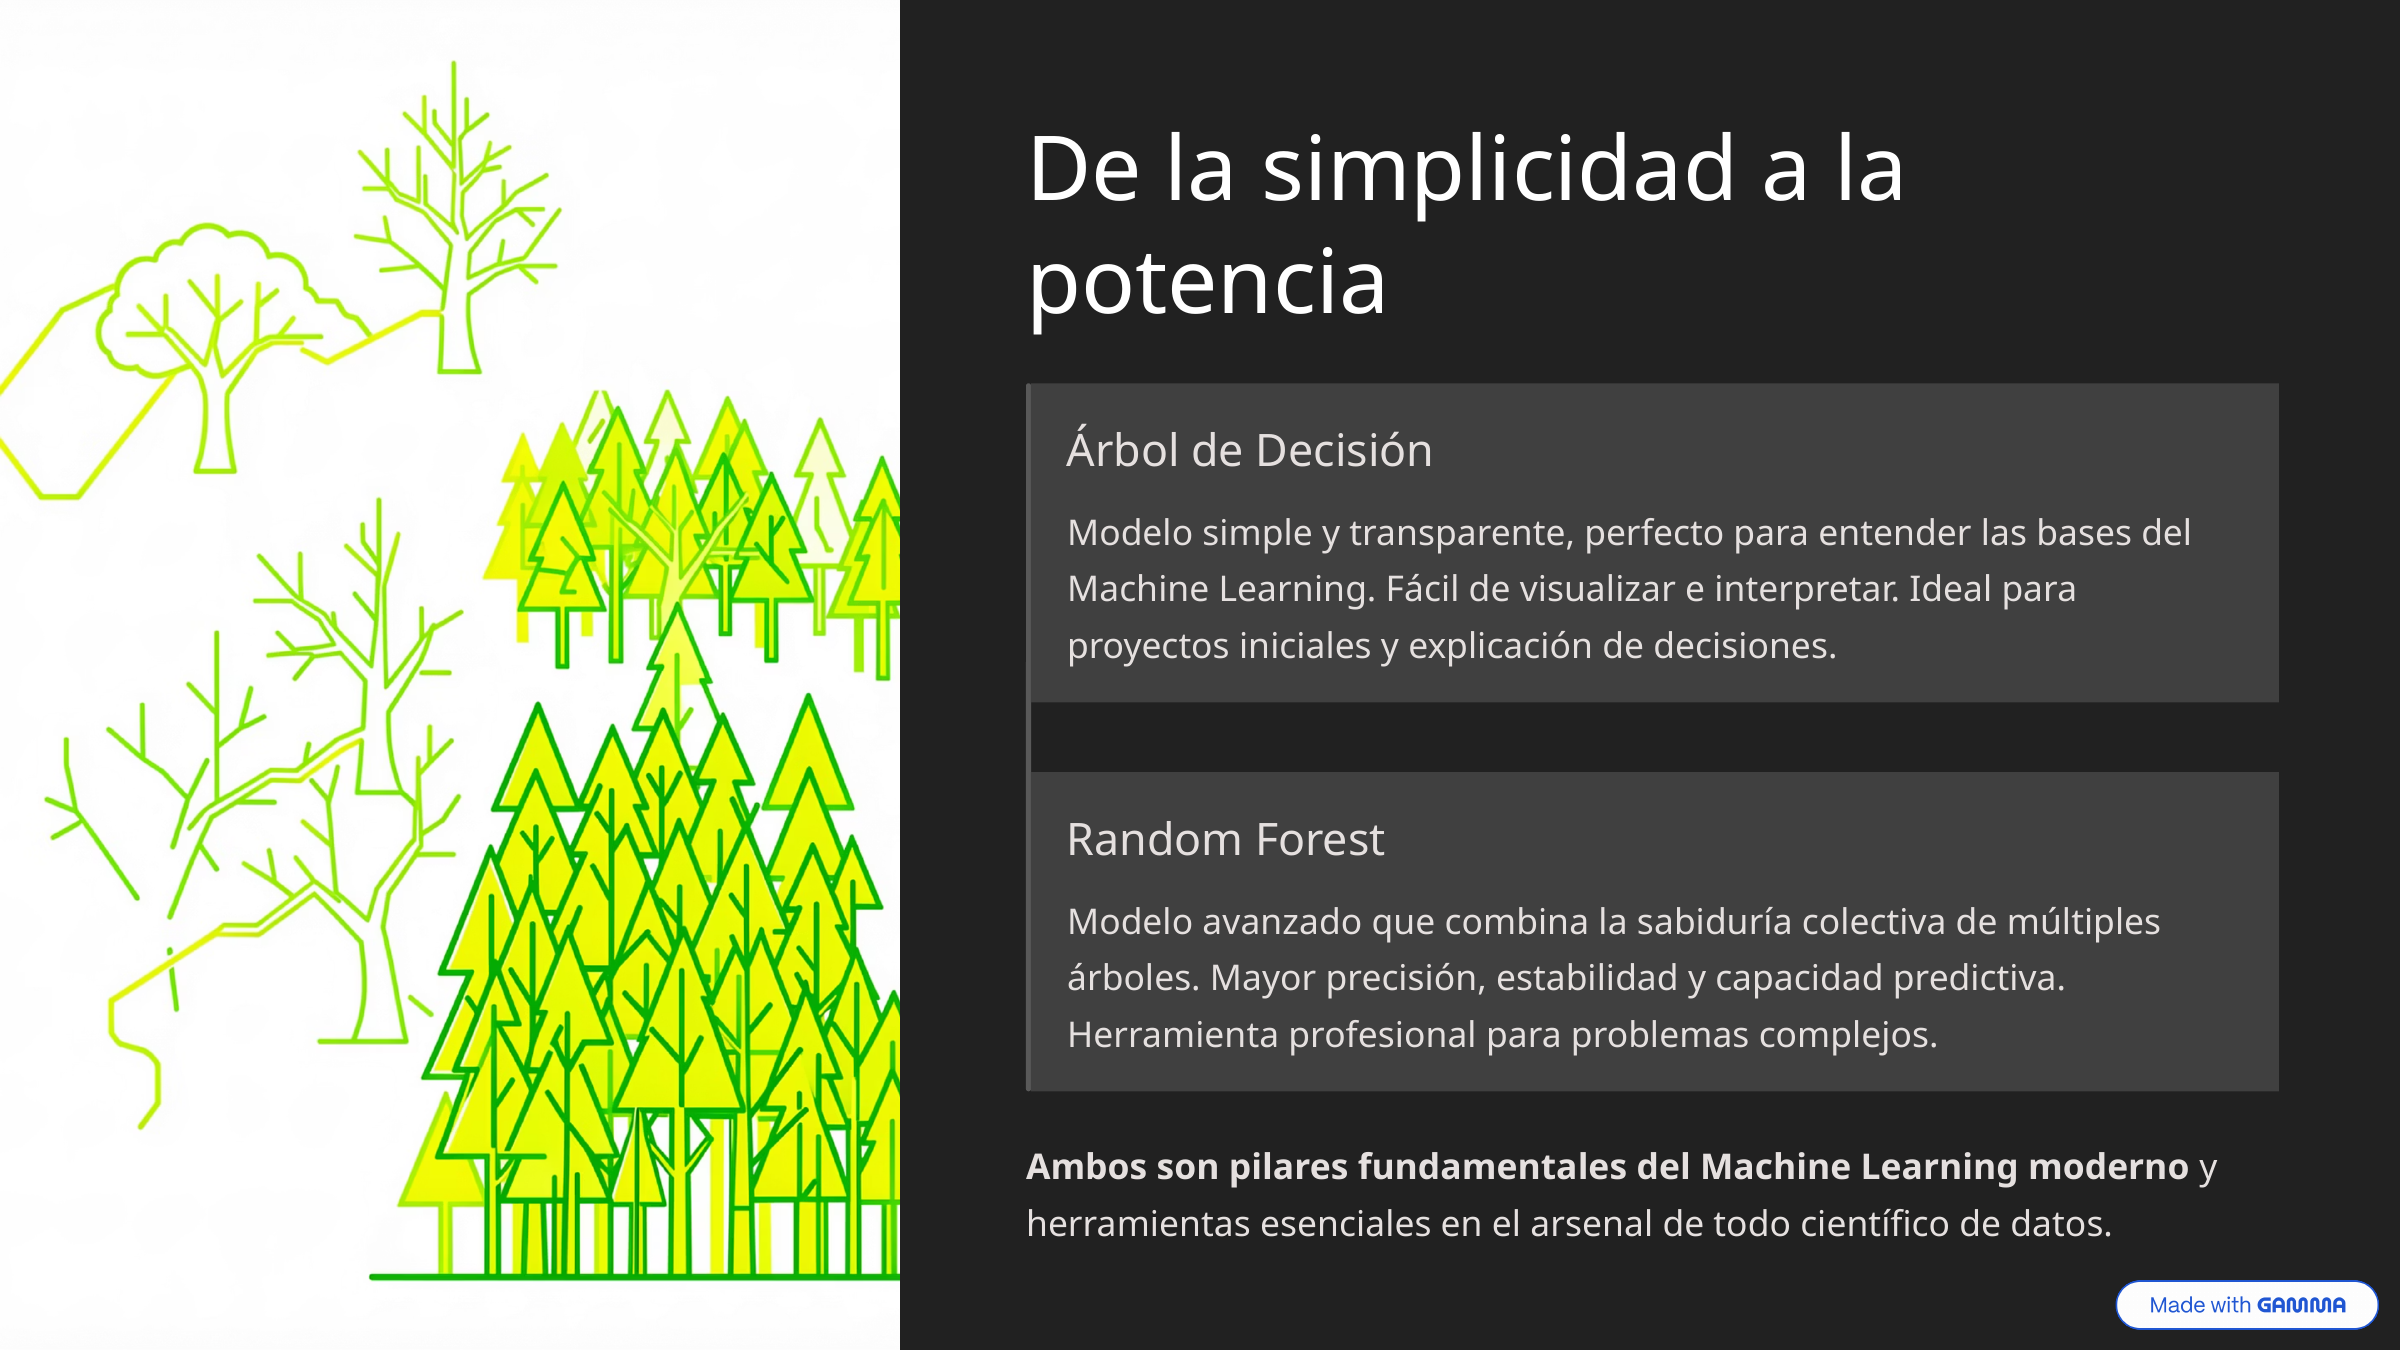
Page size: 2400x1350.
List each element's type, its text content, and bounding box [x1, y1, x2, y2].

text_box [1030, 772, 2279, 1092]
picture [0, 0, 900, 1350]
text_box Modelo simple y transparente, perfecto para entender las bases del Machine Learning. Fácil de visualizar e interpretar. Ideal para proyectos iniciales y explicación de decisiones. [1067, 496, 2243, 667]
text_box [1030, 383, 2279, 703]
text_box Modelo avanzado que combina la sabiduría colectiva de múltiples árboles. Mayor precisión, estabilidad y capacidad predictiva. Herramienta profesional para problemas complejos. [1067, 885, 2243, 1056]
text_box [1025, 383, 1032, 1092]
text_box Ambos son pilares fundamentales del Machine Learning moderno y herramientas esenciales en el arsenal de todo científico de datos. [1025, 1130, 2274, 1244]
text_box De la simplicidad a la potencia [1025, 106, 2274, 332]
text_box Random Forest [1066, 808, 1518, 865]
text_box Árbol de Decisión [1066, 419, 1526, 476]
picture [2106, 1271, 2389, 1339]
